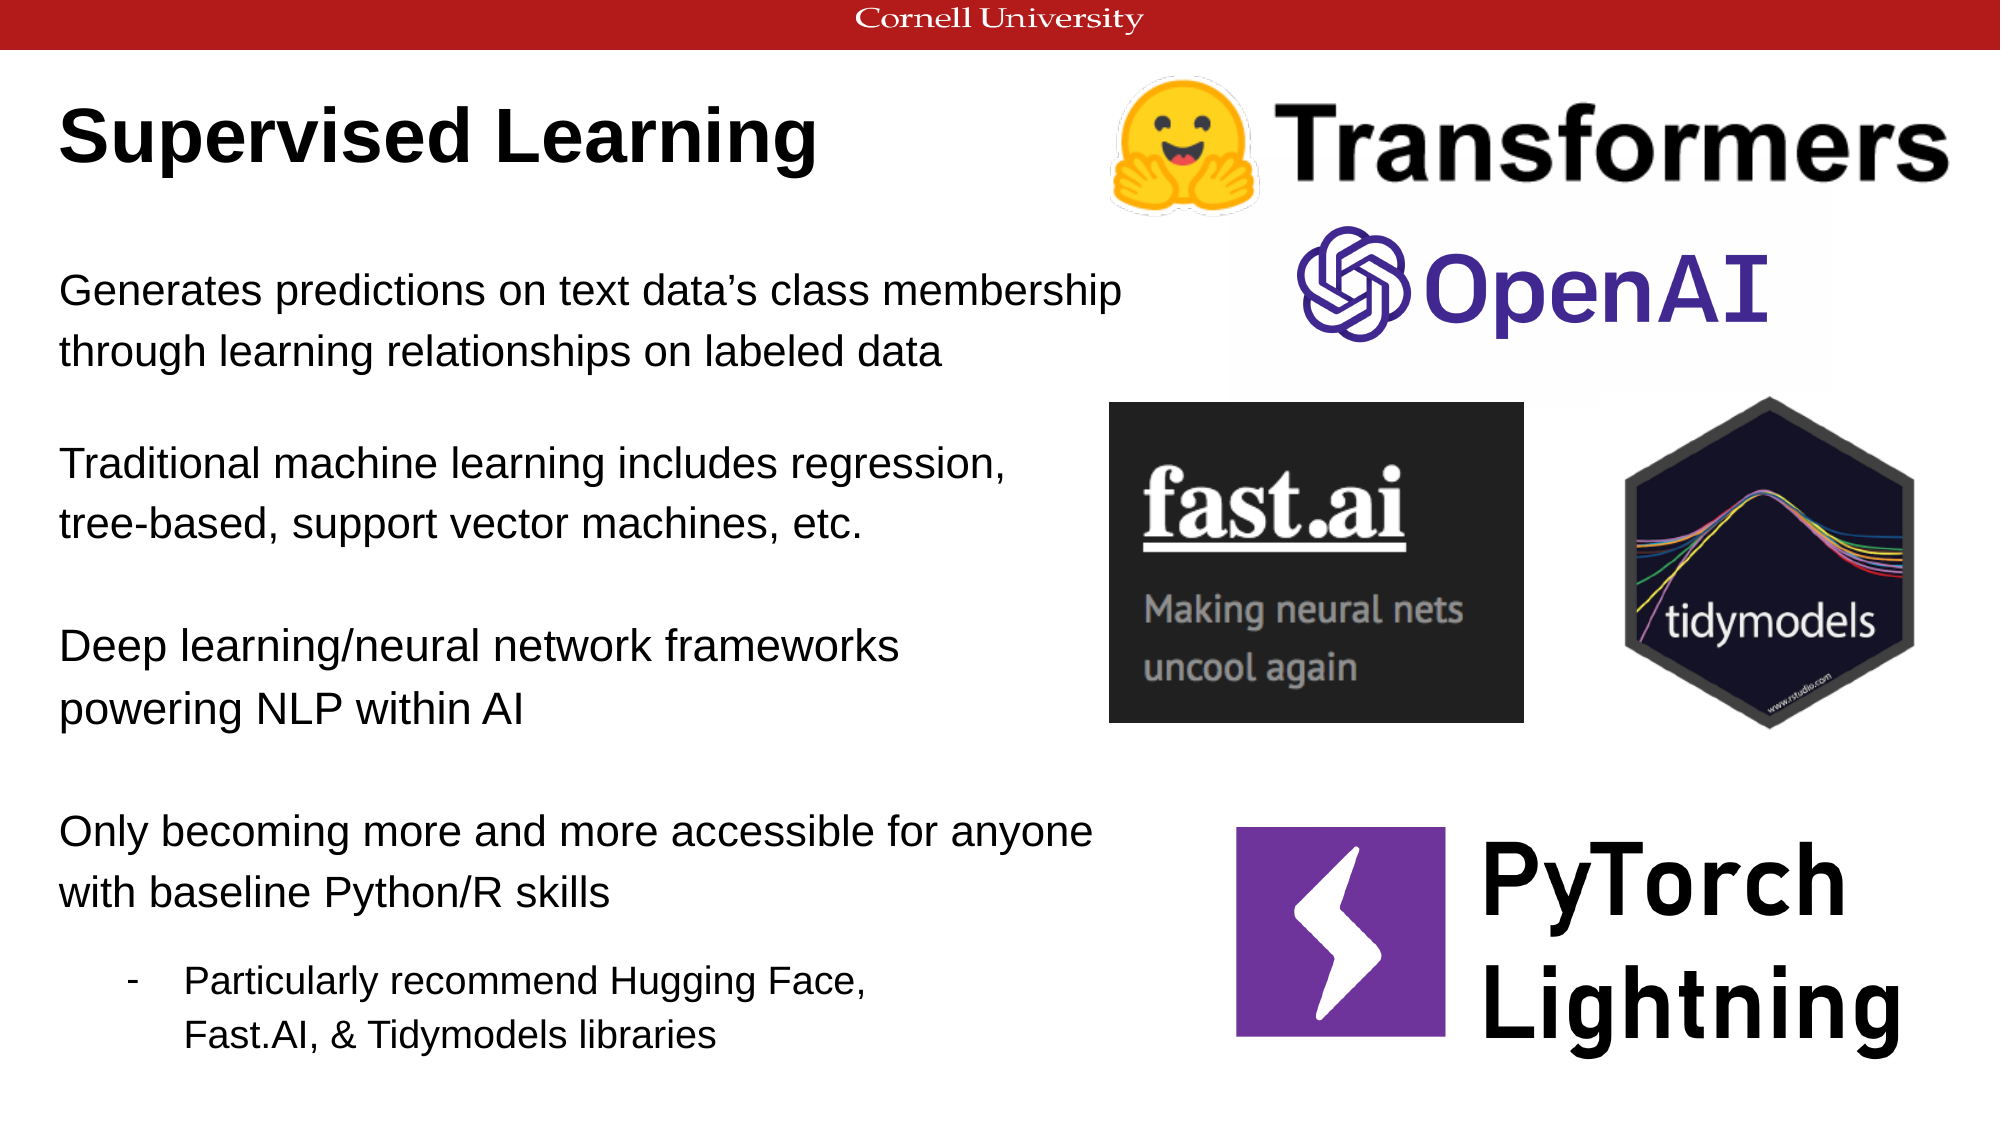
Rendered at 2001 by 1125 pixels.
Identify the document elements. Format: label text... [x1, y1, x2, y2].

text_box Generates predictions on text data’s class membership through learning relationships on labeled data [43, 238, 1165, 390]
title Supervised Learning [43, 75, 897, 189]
picture [0, 0, 2000, 60]
list Deep learning/neural network frameworks powering NLP within AI [43, 600, 1005, 736]
text_box Only becoming more and more accessible for anyone with baseline Python/R skills [43, 780, 1132, 931]
text_box Particularly recommend Hugging Face, Fast.AI, & Tidymodels libraries [93, 932, 966, 1072]
picture [1109, 75, 1953, 732]
text_box Traditional machine learning includes regression, tree-based, support vector machines, etc. [43, 411, 1074, 563]
picture [1156, 769, 1975, 1096]
